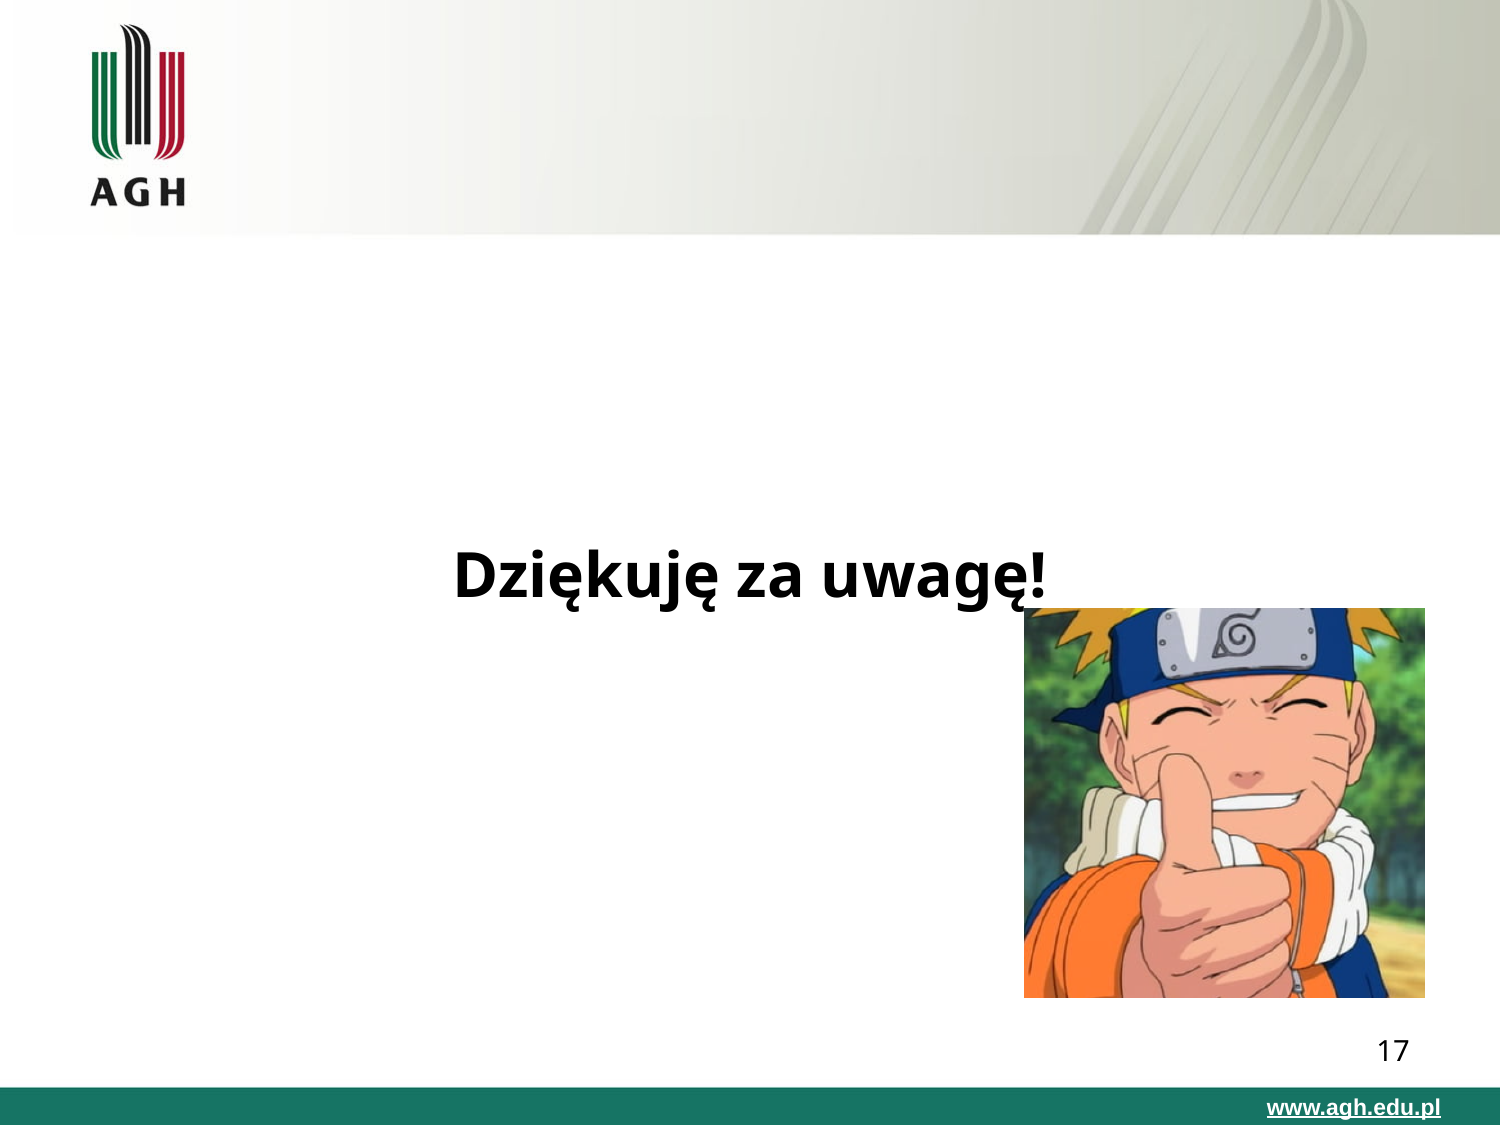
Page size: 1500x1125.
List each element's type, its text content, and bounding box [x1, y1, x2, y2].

title Dziękuję za uwagę! [244, 439, 1256, 686]
slide_number ‹#› [1074, 1024, 1425, 1103]
picture [0, 0, 1500, 1125]
text_box www.agh.edu.pl [1251, 1084, 1500, 1125]
